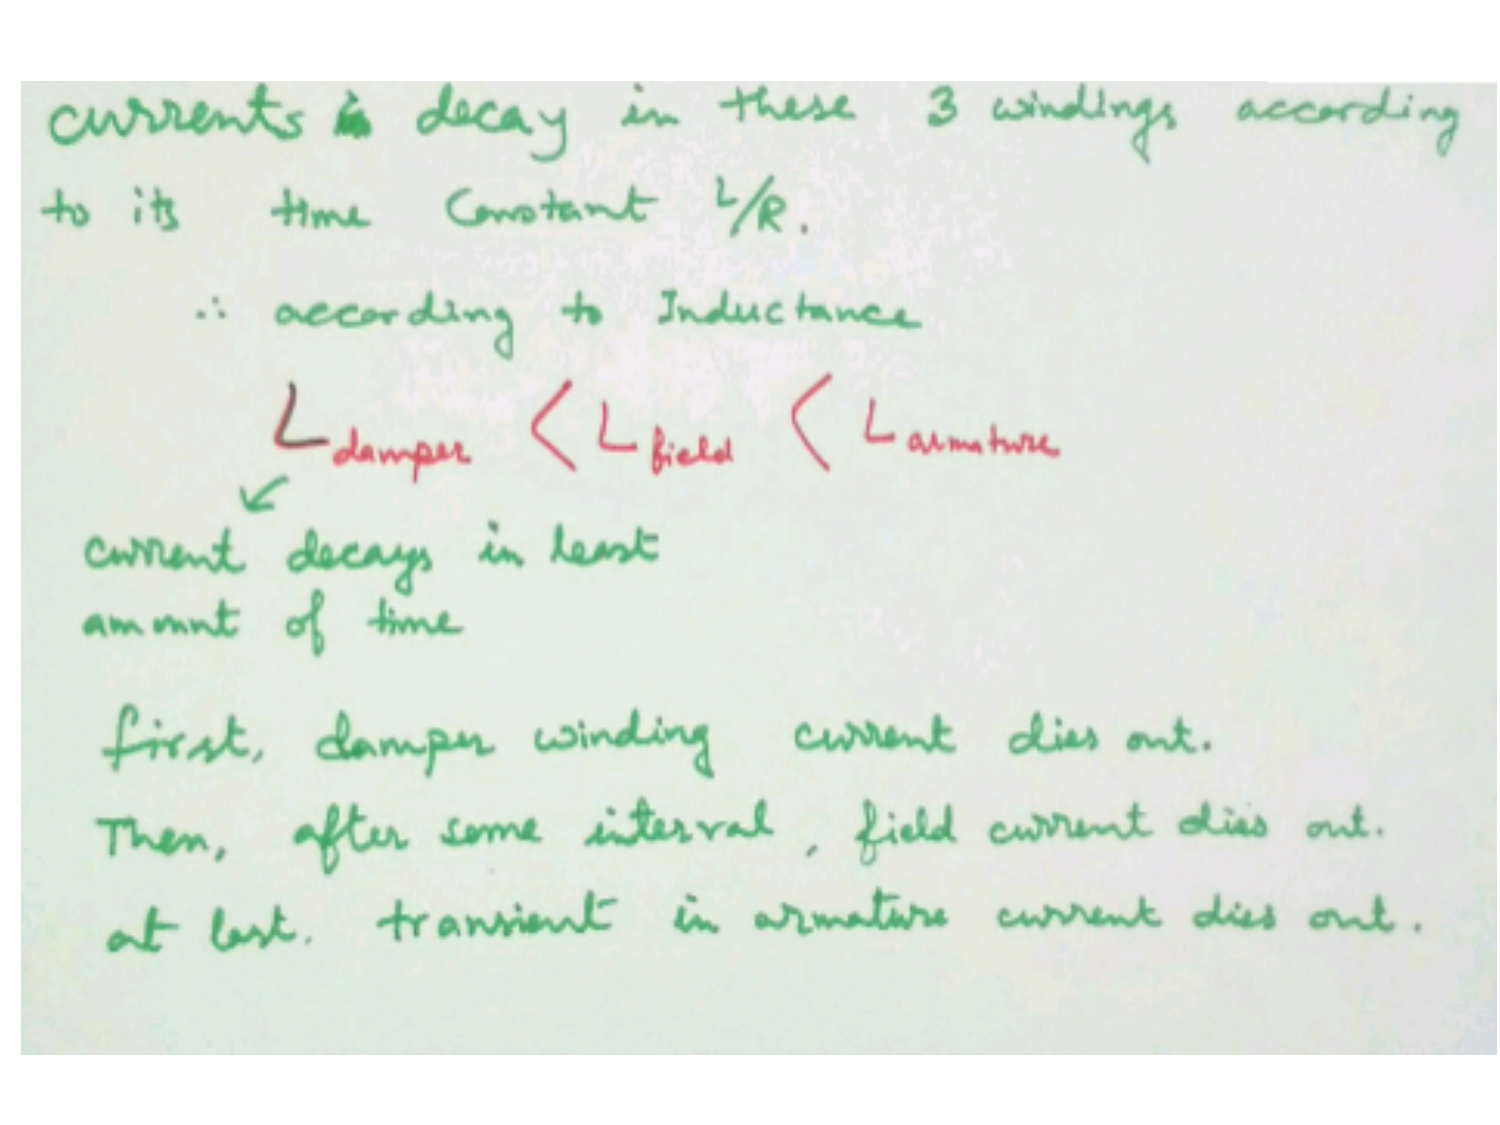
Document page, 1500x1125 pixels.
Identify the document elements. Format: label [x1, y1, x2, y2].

picture [21, 81, 1497, 1055]
